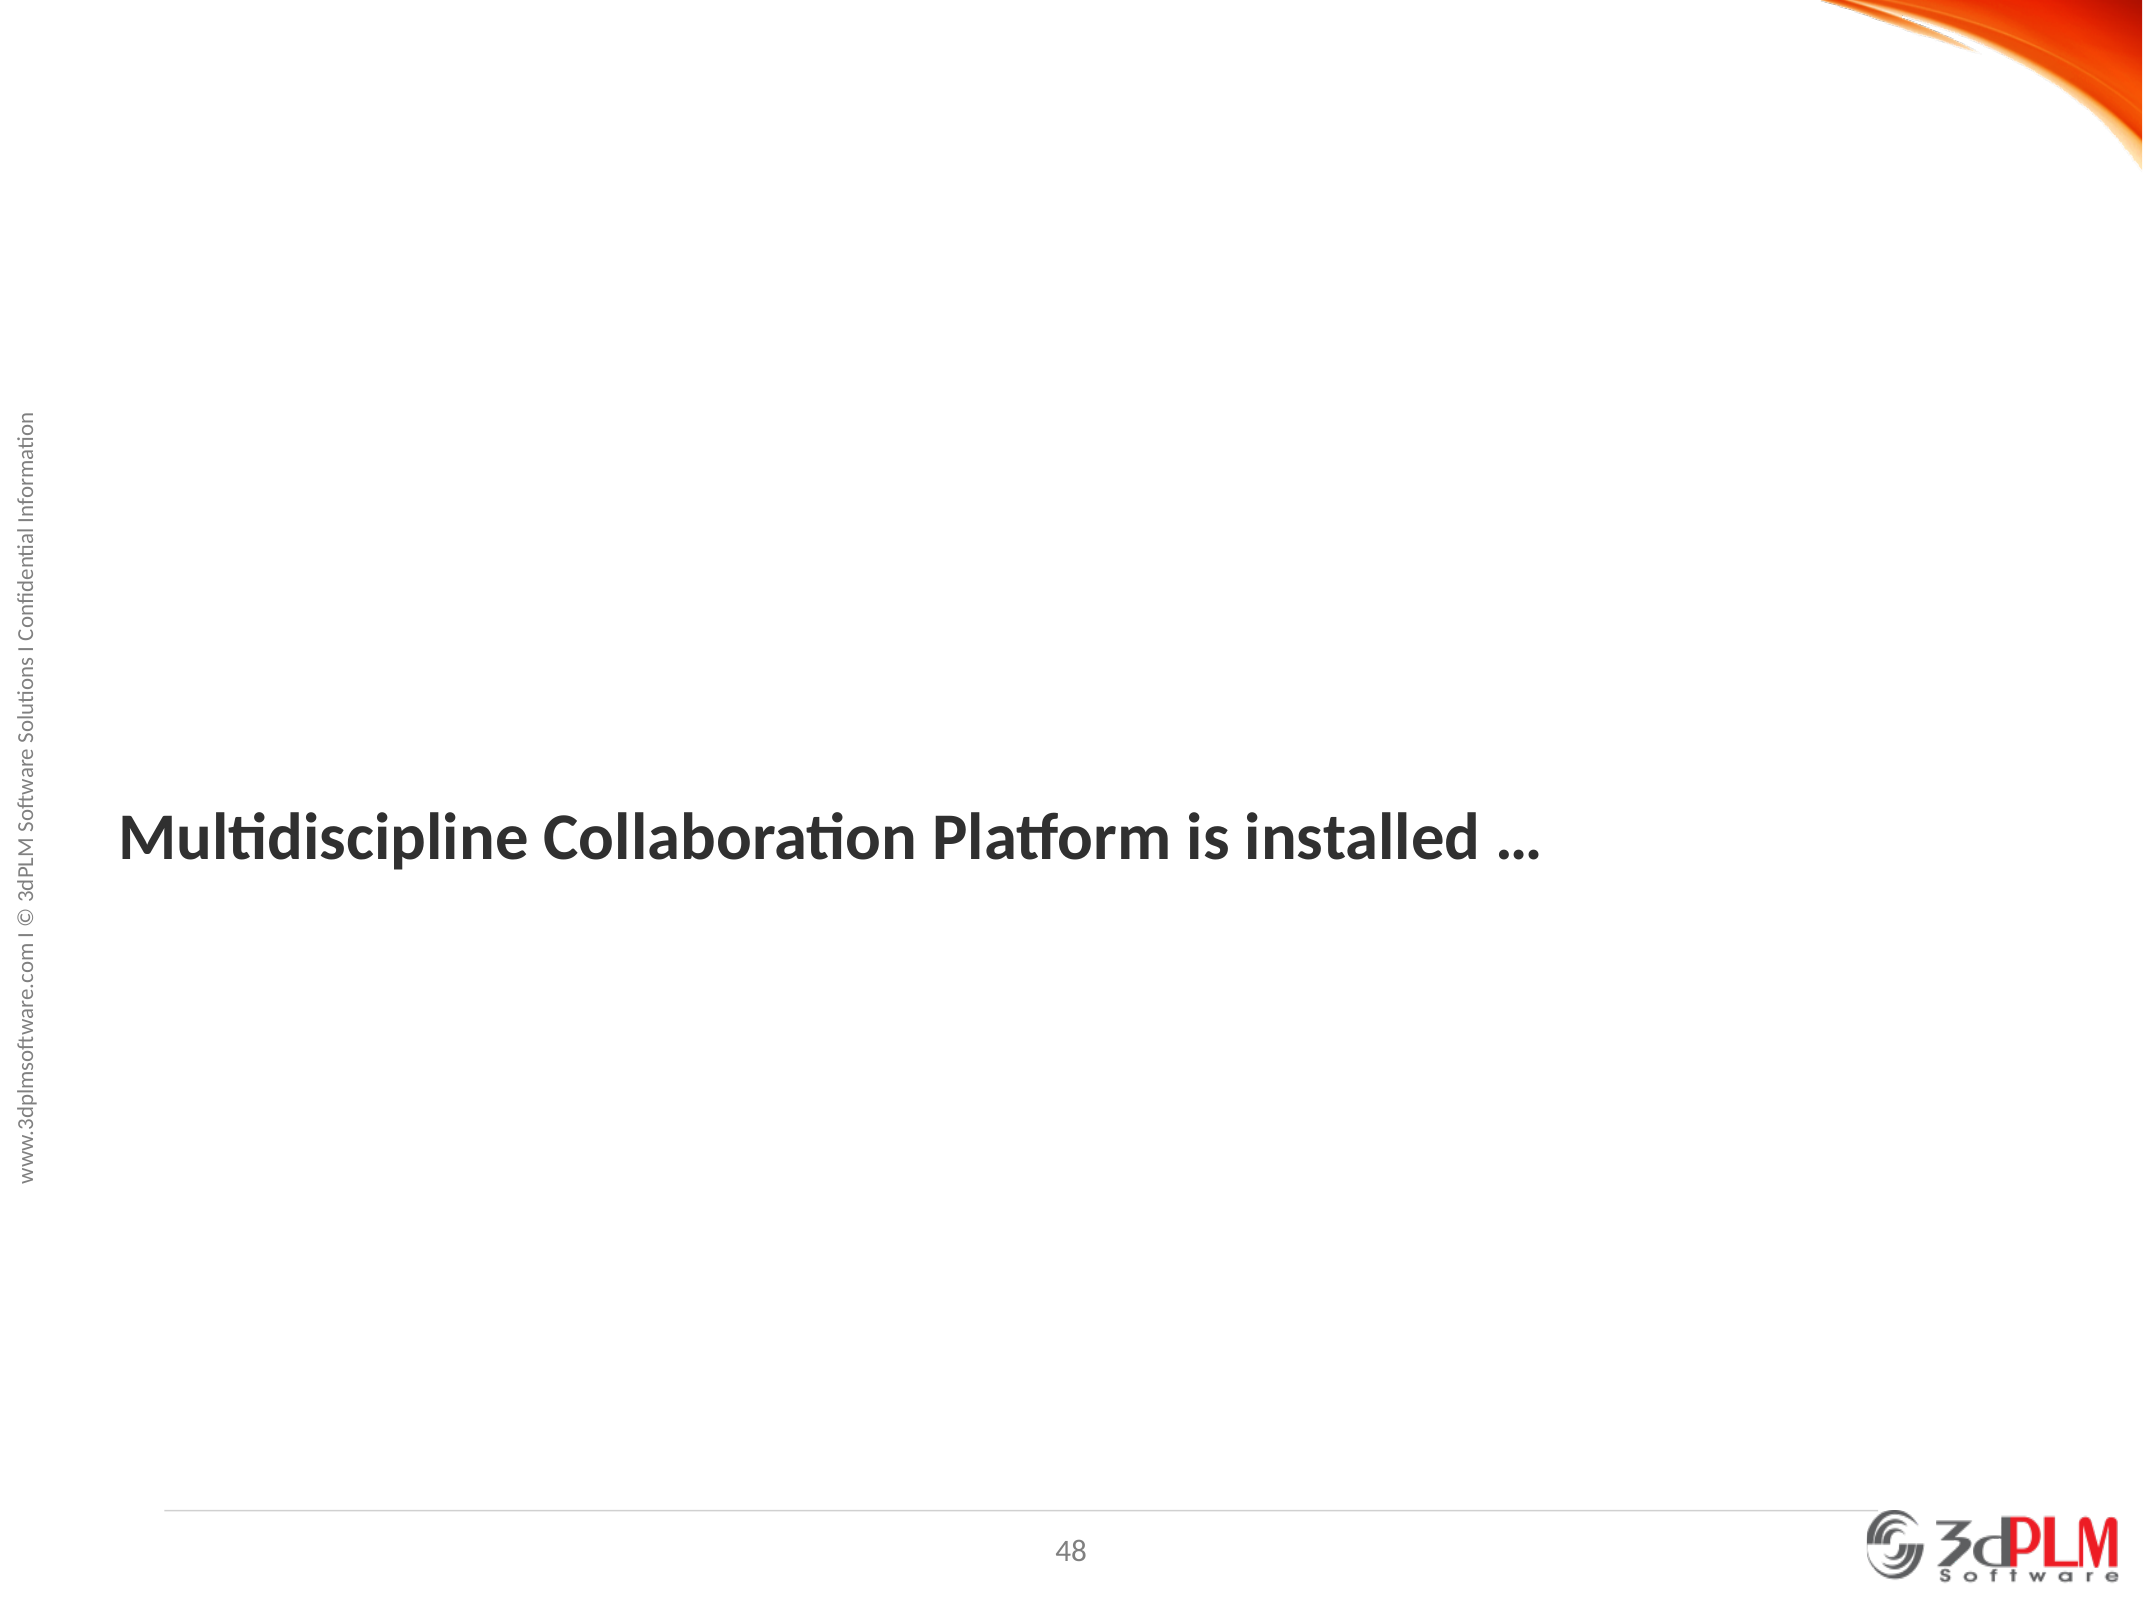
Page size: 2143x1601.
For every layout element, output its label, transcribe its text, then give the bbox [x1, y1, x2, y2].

picture [1820, 0, 2143, 173]
title Multidiscipline Collaboration Platform is installed … [95, 808, 1916, 937]
picture [1866, 1510, 2119, 1585]
